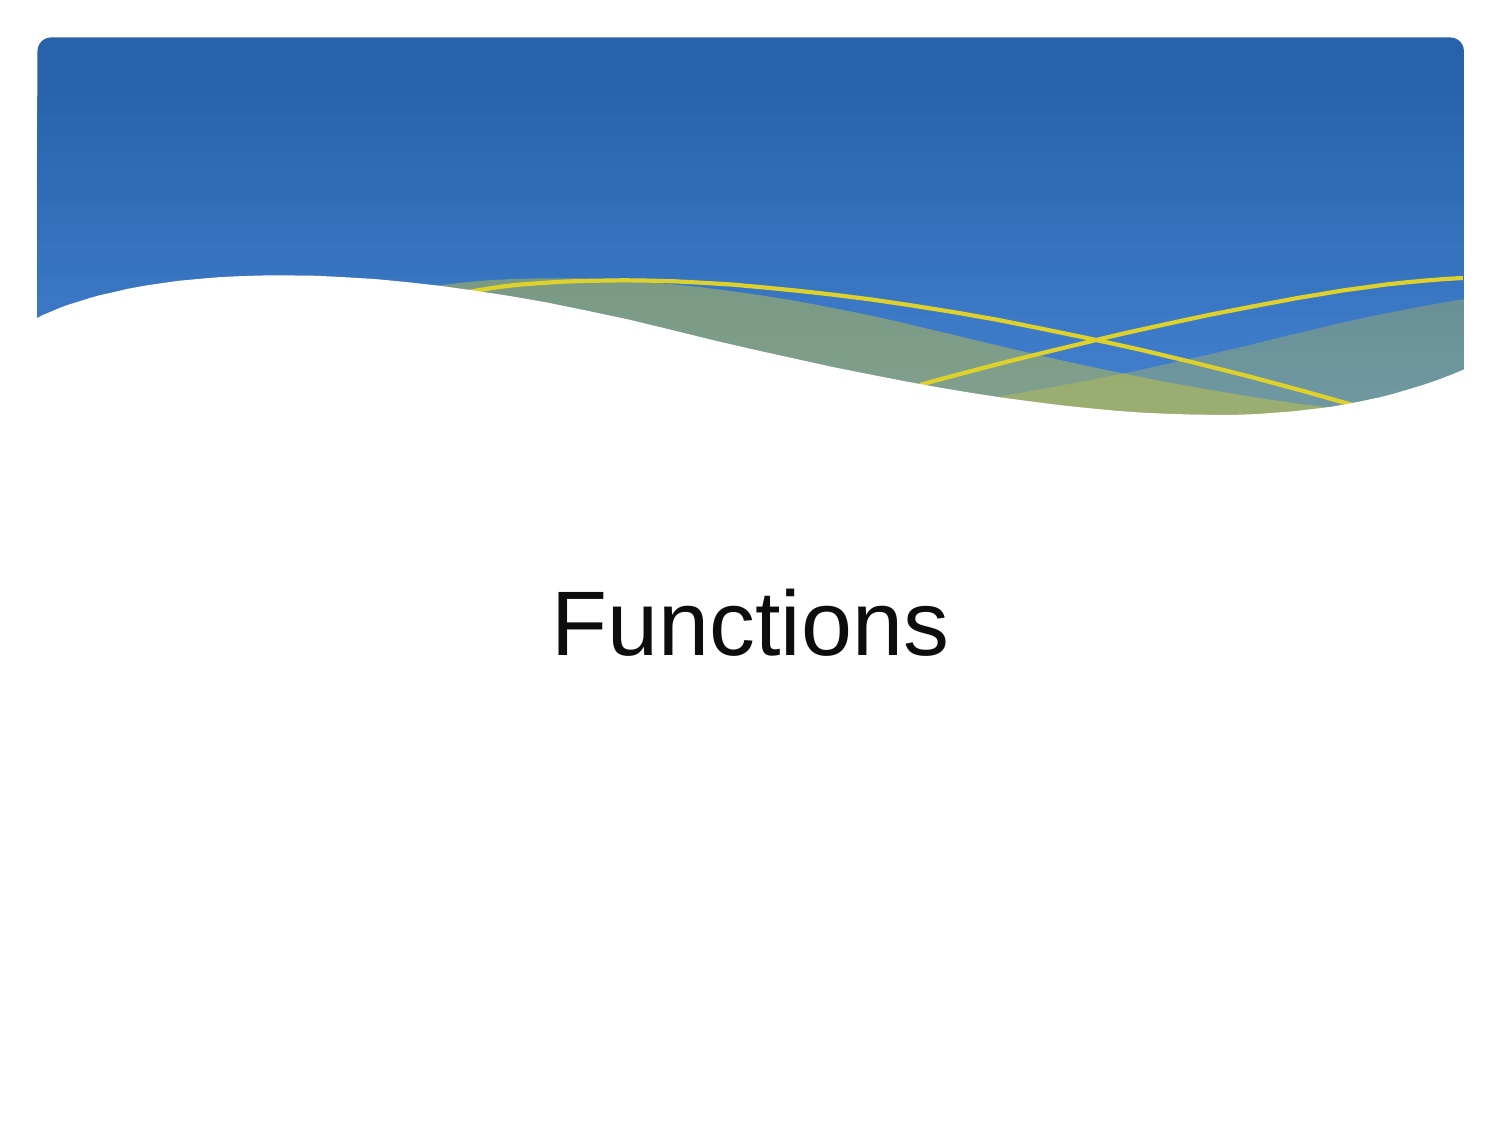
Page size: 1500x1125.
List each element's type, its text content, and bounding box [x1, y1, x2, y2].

title Functions [75, 516, 1426, 722]
